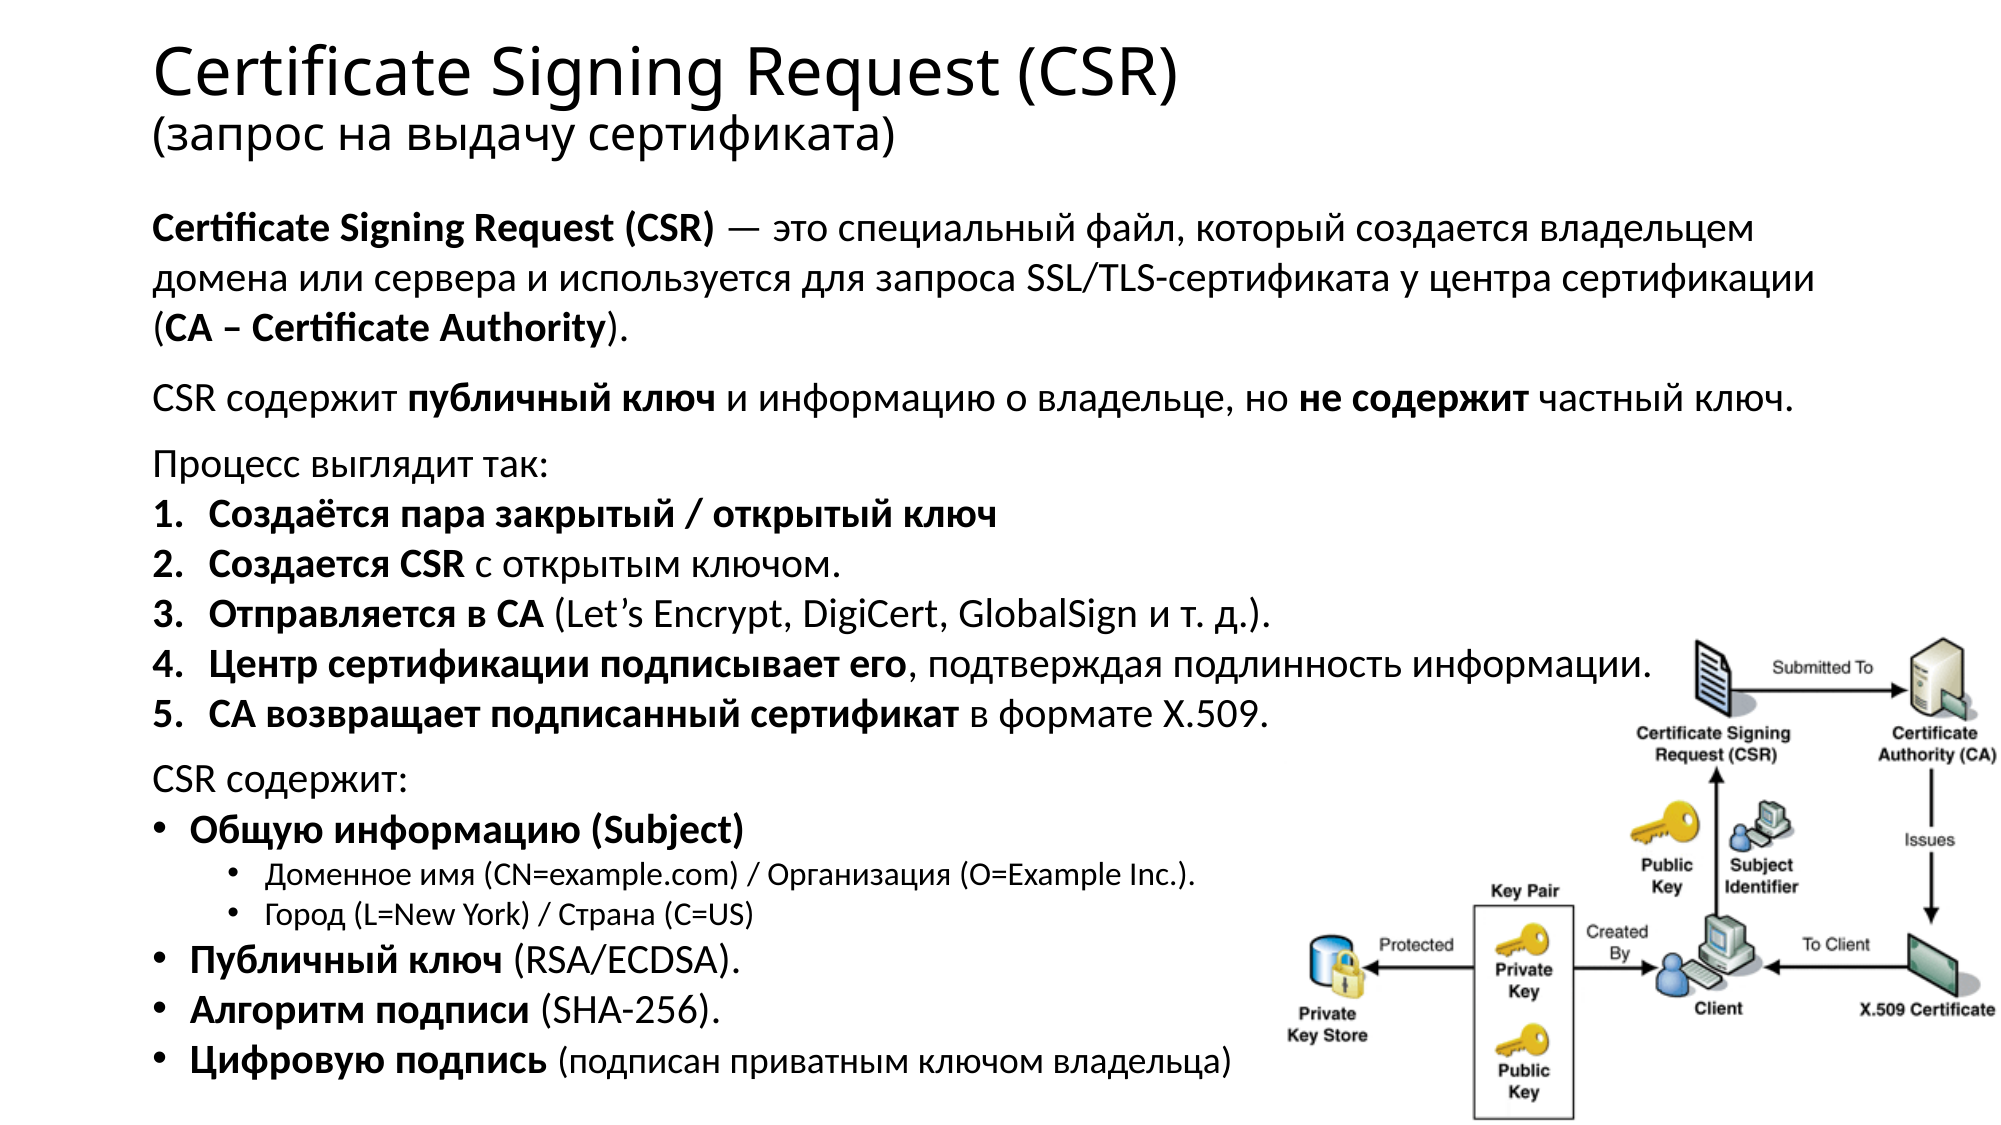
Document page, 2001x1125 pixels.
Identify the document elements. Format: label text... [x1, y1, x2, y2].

picture [1283, 631, 2000, 1125]
list Certificate Signing Request (CSR) — это специальный файл, который создается владельцем домена или сервера и используется для запроса SSL/TLS-сертификата у центра сертификации (CA – Certificate Authority). CSR содержит публичный ключ и информацию о владельце, но не содержит частный ключ. Процесс выглядит так: Создаётся пара закрытый / открытый ключ Создается CSR с открытым ключом. Отправляется в CA (Let’s Encrypt, DigiCert, GlobalSign и т. д.). Центр сертификации подписывает его, подтверждая подлинность информации. CA возвращает подписанный сертификат в формате X.509. CSR содержит: Общую информацию (Subject) Доменное имя (CN=example.com) / Организация (O=Example Inc.). Город (L=New York) / Страна (C=US) Публичный ключ (RSA/ECDSA). Алгоритм подписи (SHA-256). Цифровую подпись (подписан приватным ключом владельца) [137, 191, 1863, 1105]
title Certificate Signing Request (CSR) (запрос на выдачу сертификата) [137, 30, 1863, 169]
